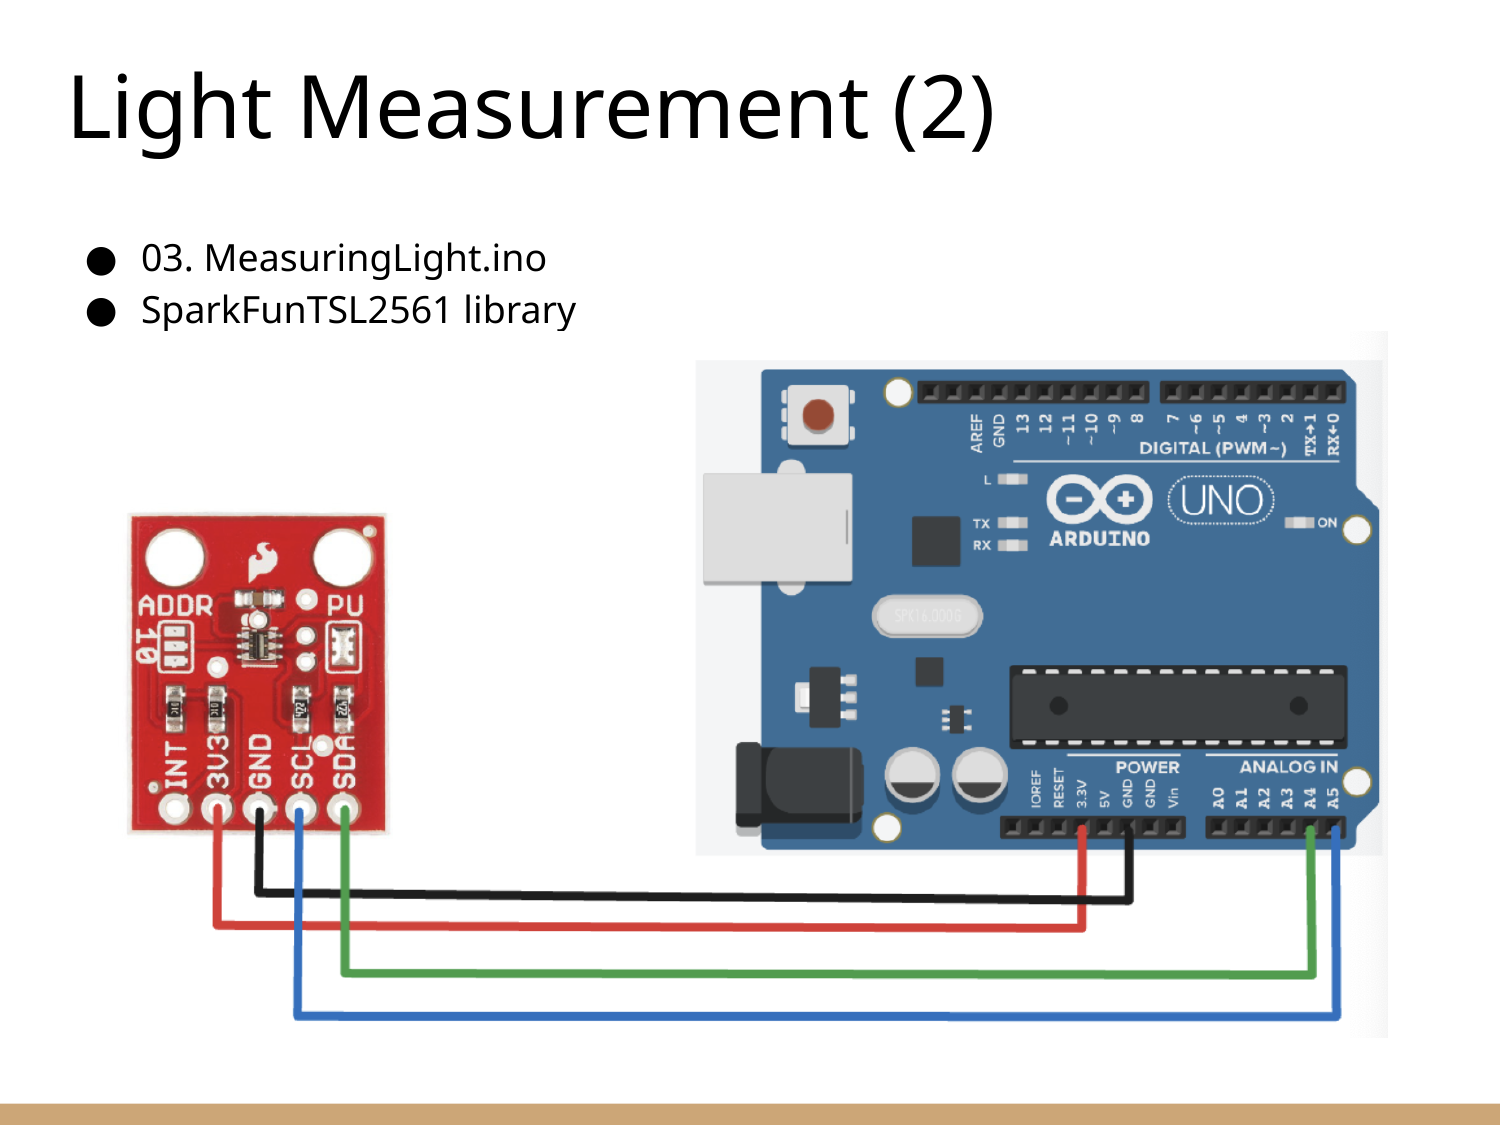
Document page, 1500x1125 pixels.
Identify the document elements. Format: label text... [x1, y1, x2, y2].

picture [112, 331, 1388, 1039]
title Light Measurement (2) [51, 69, 1449, 172]
list 03. MeasuringLight.ino SparkFunTSL2561 library [51, 212, 1449, 1038]
